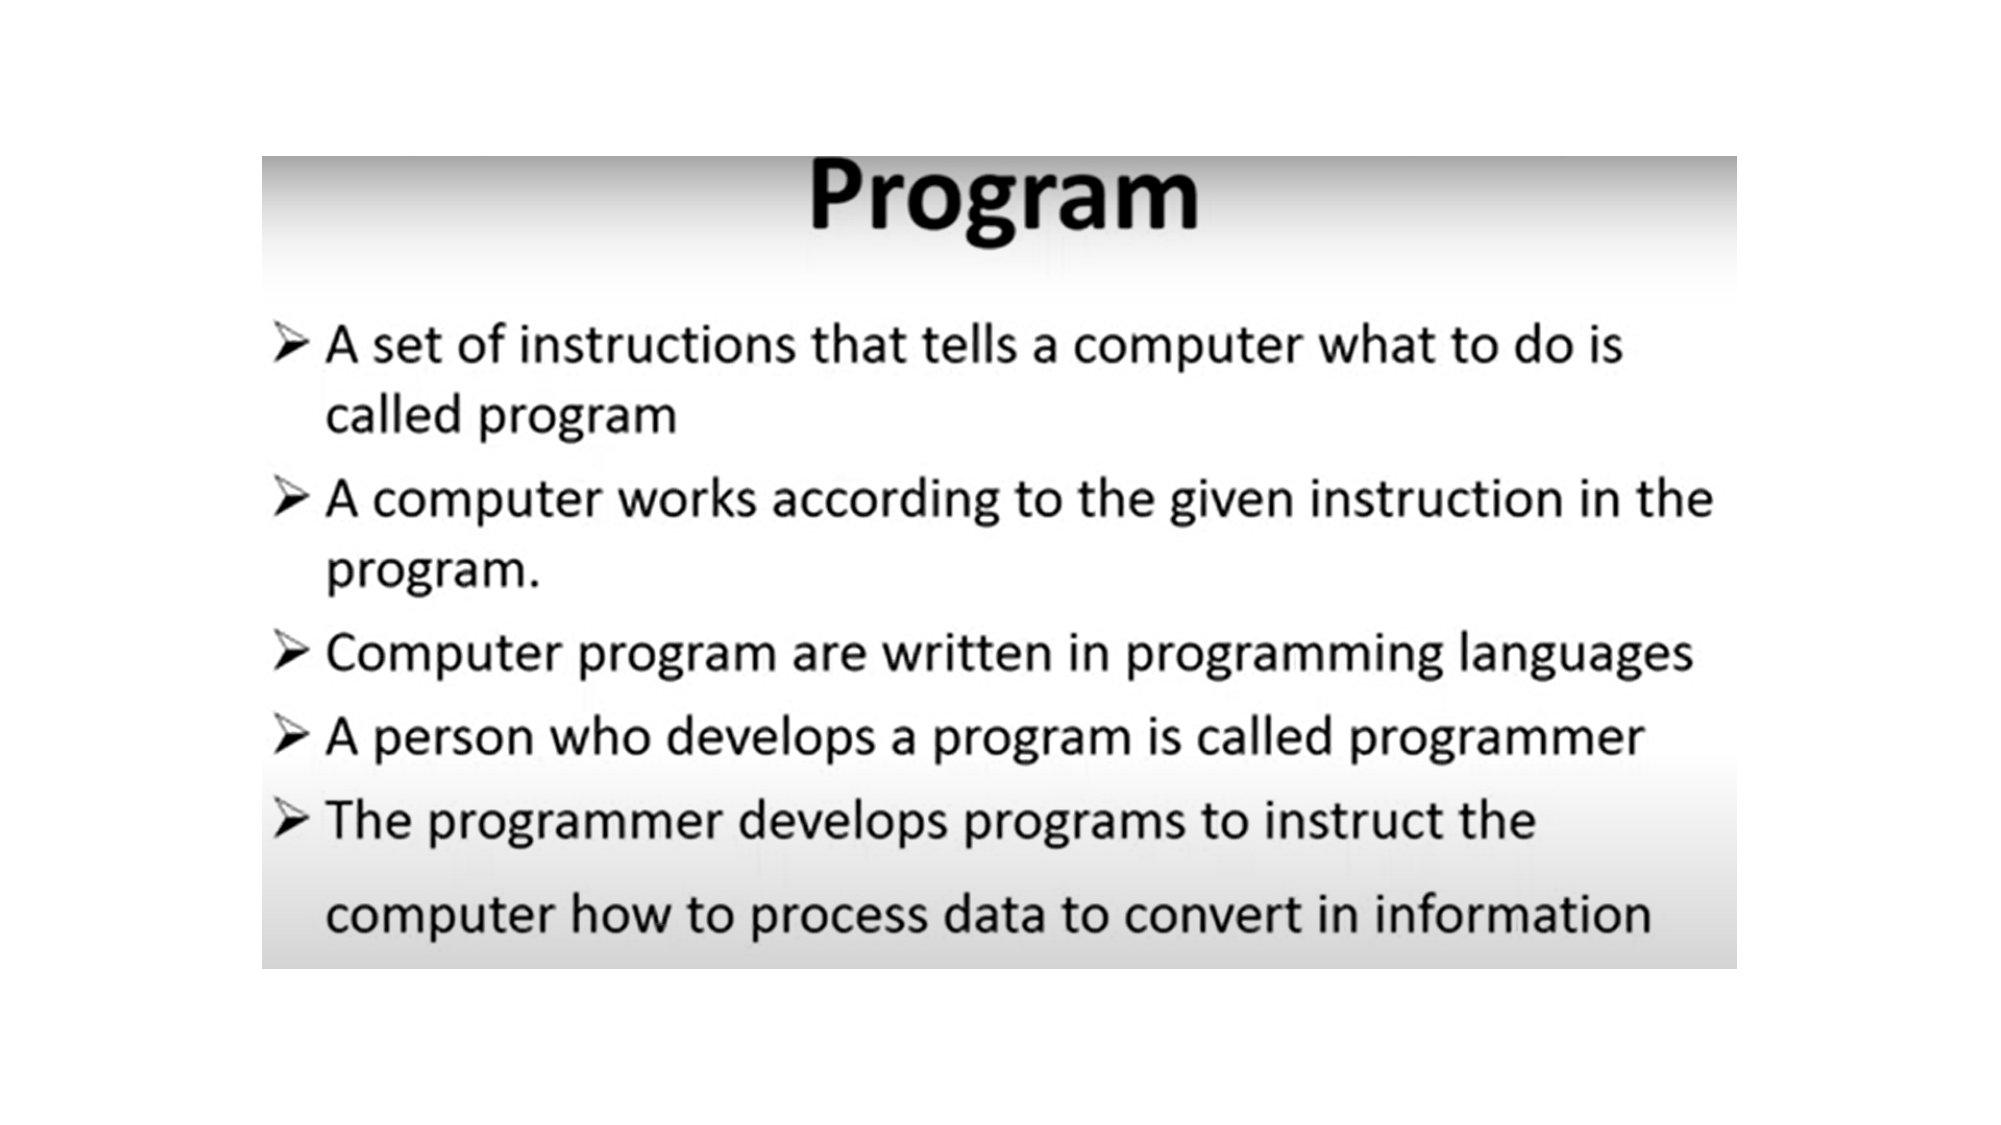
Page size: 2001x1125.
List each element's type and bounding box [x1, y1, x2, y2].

picture [262, 156, 1737, 969]
